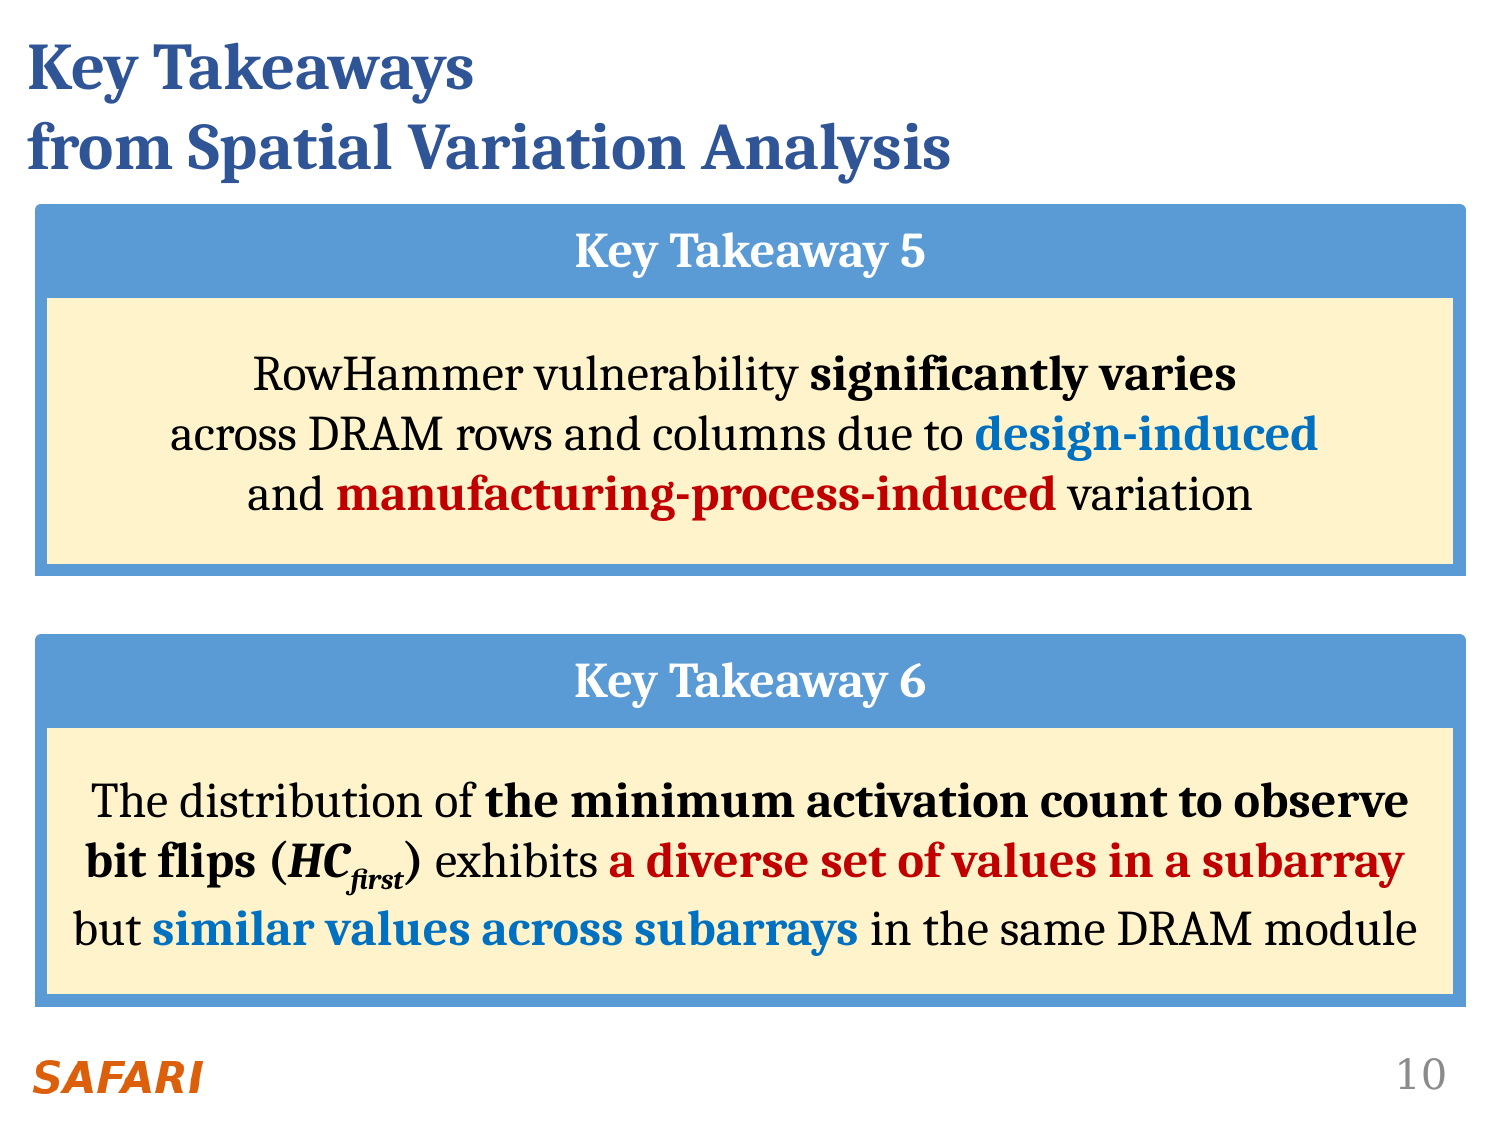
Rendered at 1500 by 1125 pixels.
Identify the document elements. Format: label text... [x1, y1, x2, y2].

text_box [41, 210, 1460, 571]
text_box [41, 640, 1460, 1001]
picture [31, 1051, 209, 1104]
title Key Takeaways from Spatial Variation Analysis [12, 8, 1500, 198]
